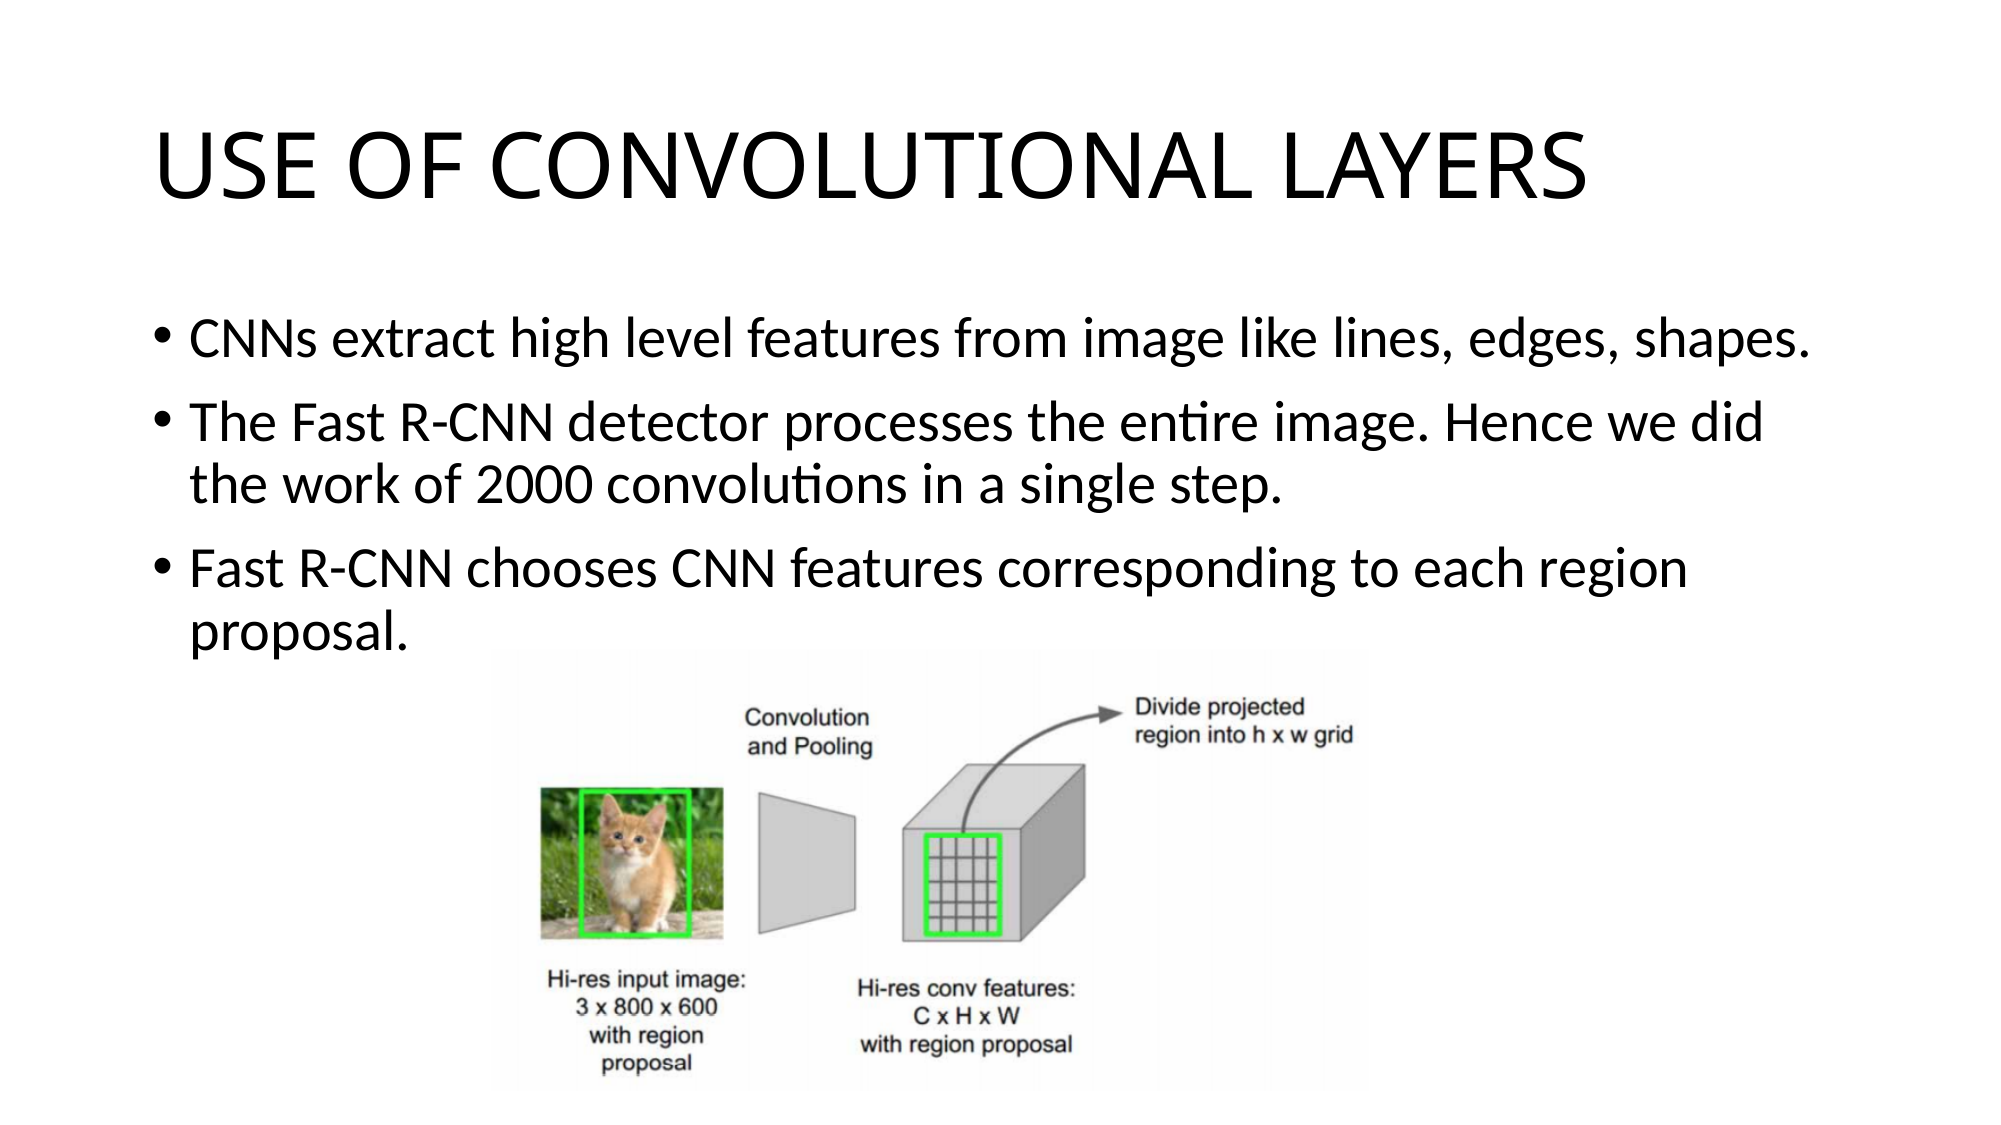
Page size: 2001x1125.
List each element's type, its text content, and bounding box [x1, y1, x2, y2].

title USE OF CONVOLUTIONAL LAYERS [137, 59, 1863, 278]
list CNNs extract high level features from image like lines, edges, shapes. The Fast R-CNN detector processes the entire image. Hence we did the work of 2000 convolutions in a single step. Fast R-CNN chooses CNN features corresponding to each region proposal. [137, 299, 1863, 1014]
picture [488, 618, 1369, 1125]
